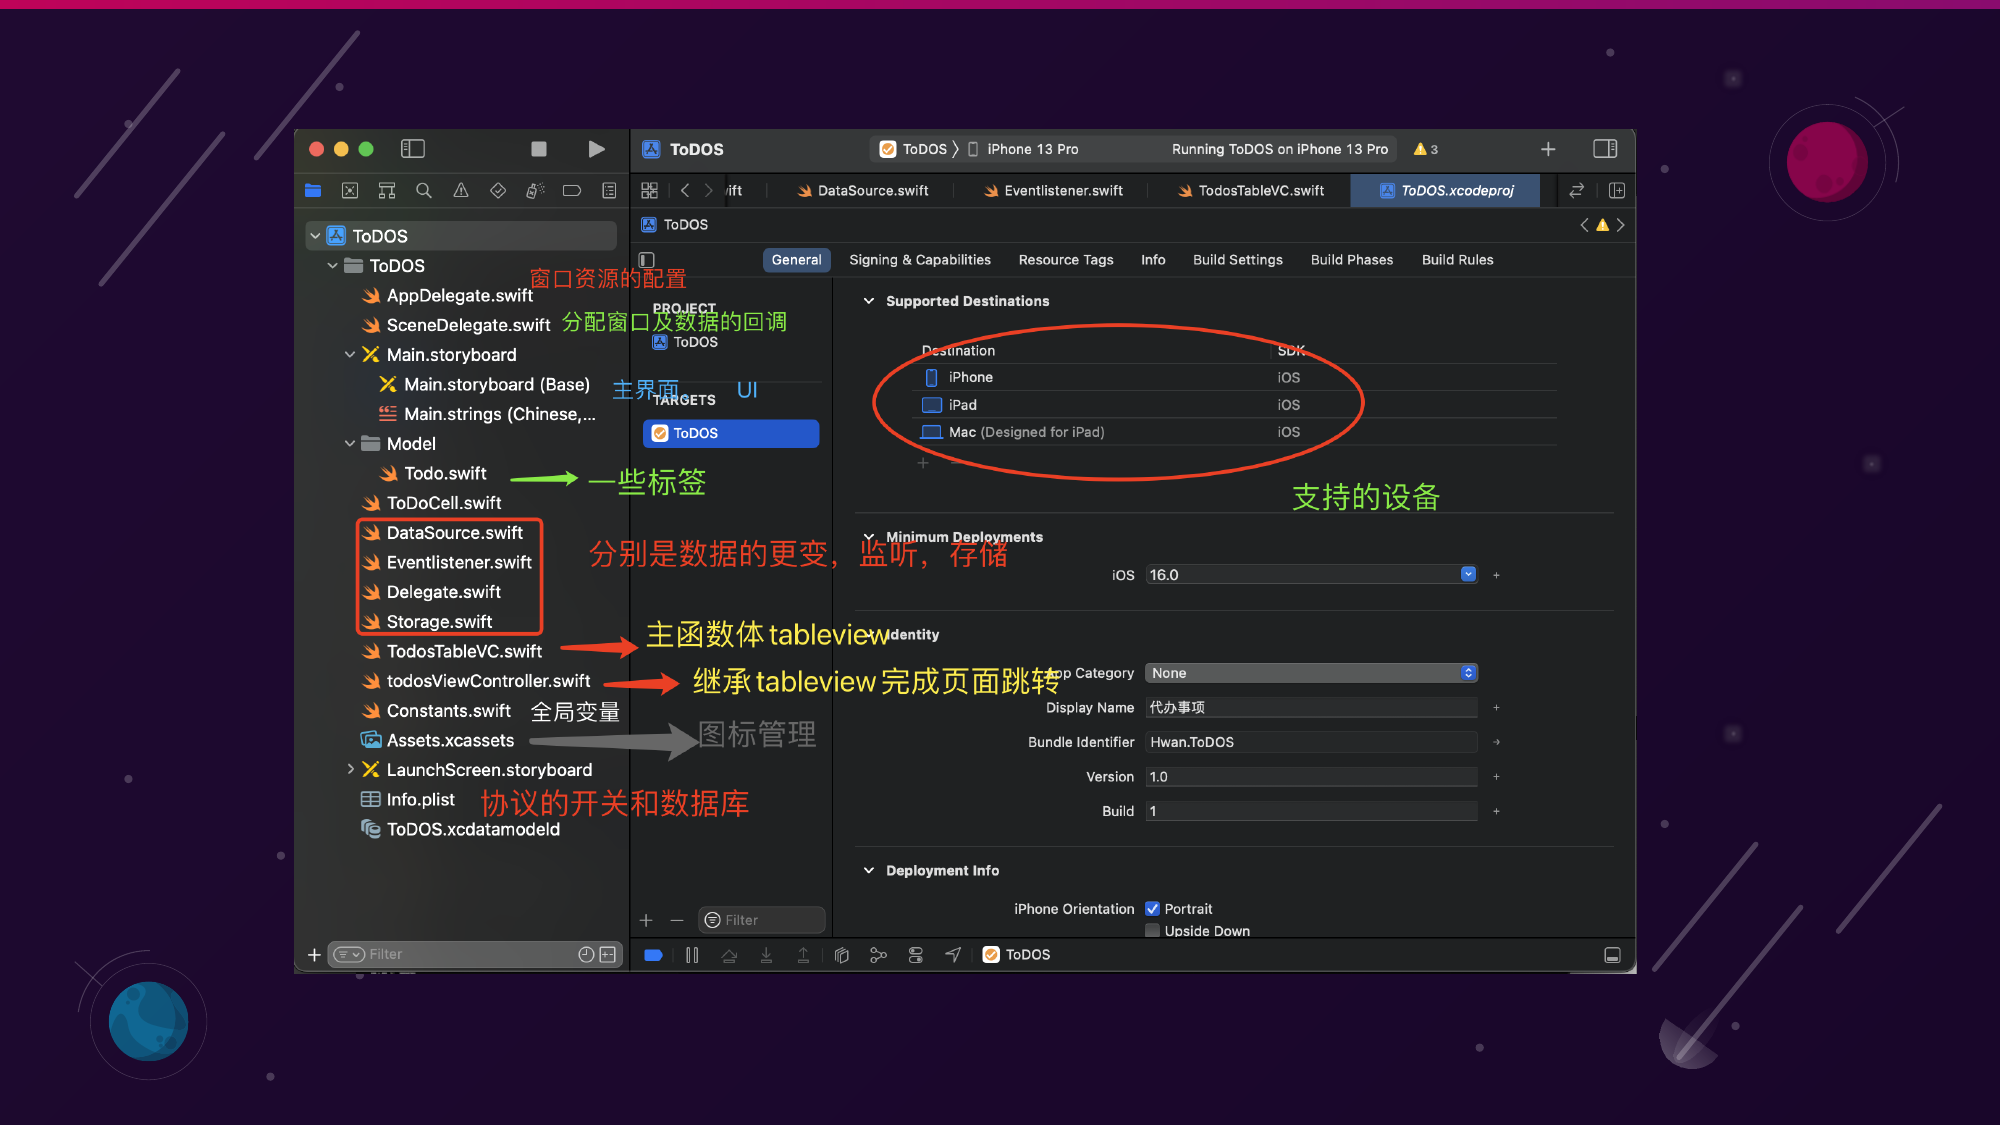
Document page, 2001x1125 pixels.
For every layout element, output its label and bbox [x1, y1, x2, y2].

text_box [1645, 853, 1766, 961]
text_box [1659, 1004, 1731, 1068]
text_box [62, 948, 221, 1091]
text_box [1760, 76, 1903, 235]
text_box [0, 0, 2000, 10]
text_box [124, 48, 1876, 1081]
text_box [1829, 815, 1950, 923]
text_box [246, 41, 368, 149]
text_box [67, 79, 188, 188]
text_box [89, 144, 235, 274]
picture [294, 129, 1637, 975]
text_box [1667, 917, 1813, 1047]
